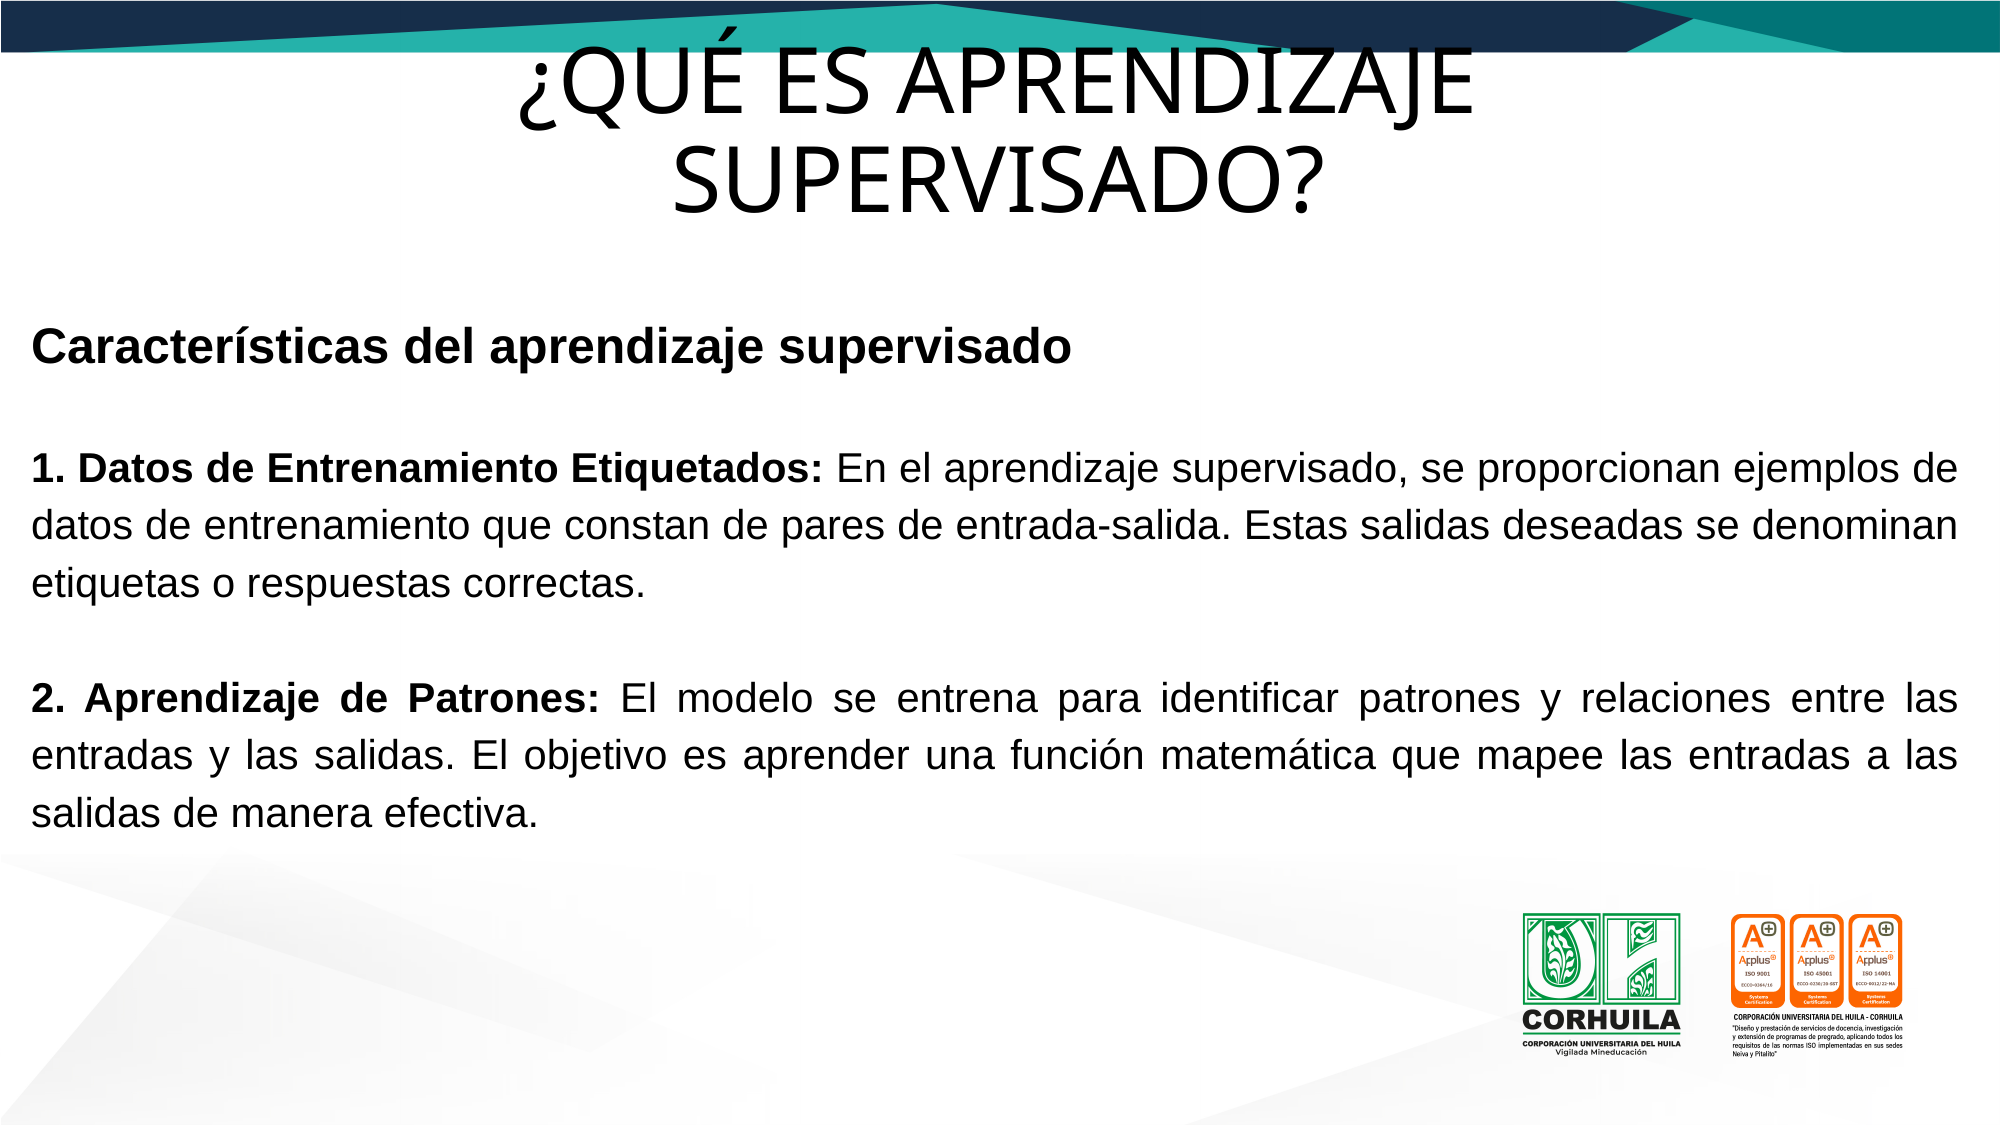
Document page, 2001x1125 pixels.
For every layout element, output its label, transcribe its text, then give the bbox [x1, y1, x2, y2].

title ¿QUÉ ES APRENDIZAJE SUPERVISADO? [234, 25, 1762, 243]
text_box Características del aprendizaje supervisado 1. Datos de Entrenamiento Etiquetados: En el aprendizaje supervisado, se proporcionan ejemplos de datos de entrenamiento que constan de pares de entrada-salida. Estas salidas deseadas se denominan etiquetas o respuestas correctas. 2. Aprendizaje de Patrones: El modelo se entrena para identificar patrones y relaciones entre las entradas y las salidas. El objetivo es aprender una función matemática que mapee las entradas a las salidas de manera efectiva. [16, 305, 1975, 895]
picture [0, 0, 2000, 1125]
